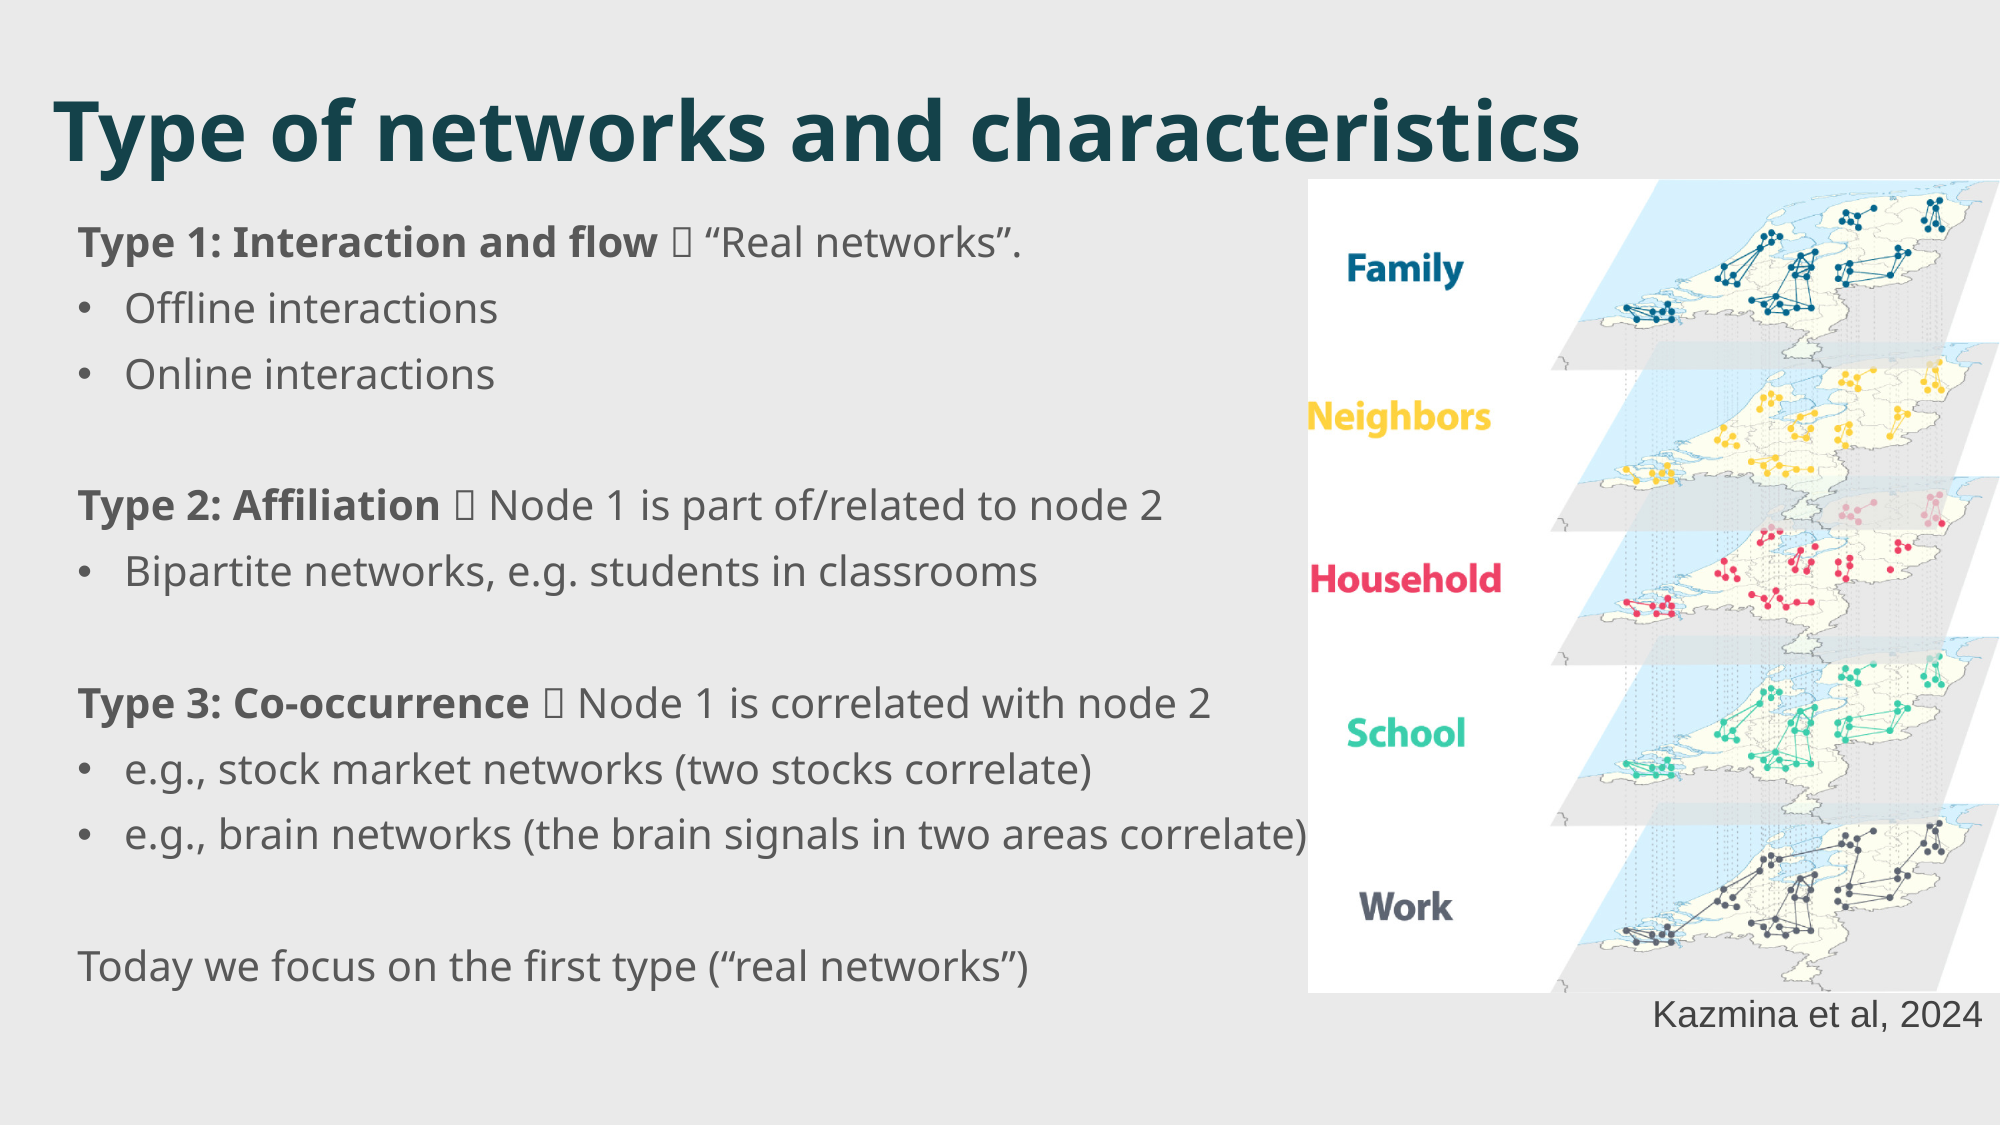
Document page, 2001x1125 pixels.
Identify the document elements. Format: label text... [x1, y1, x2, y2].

text_box Kazmina et al, 2024 [1637, 993, 1998, 1043]
picture [1308, 179, 2000, 993]
list Type 1: Interaction and flow  “Real networks”. Offline interactions Online interactions Type 2: Affiliation  Node 1 is part of/related to node 2 Bipartite networks, e.g. students in classrooms Type 3: Co-occurrence  Node 1 is correlated with node 2 e.g., stock market networks (two stocks correlate) e.g., brain networks (the brain signals in two areas correlate) Today we focus on the first type (“real networks”) [62, 277, 1767, 1061]
title Type of networks and characteristics [37, 81, 1725, 277]
